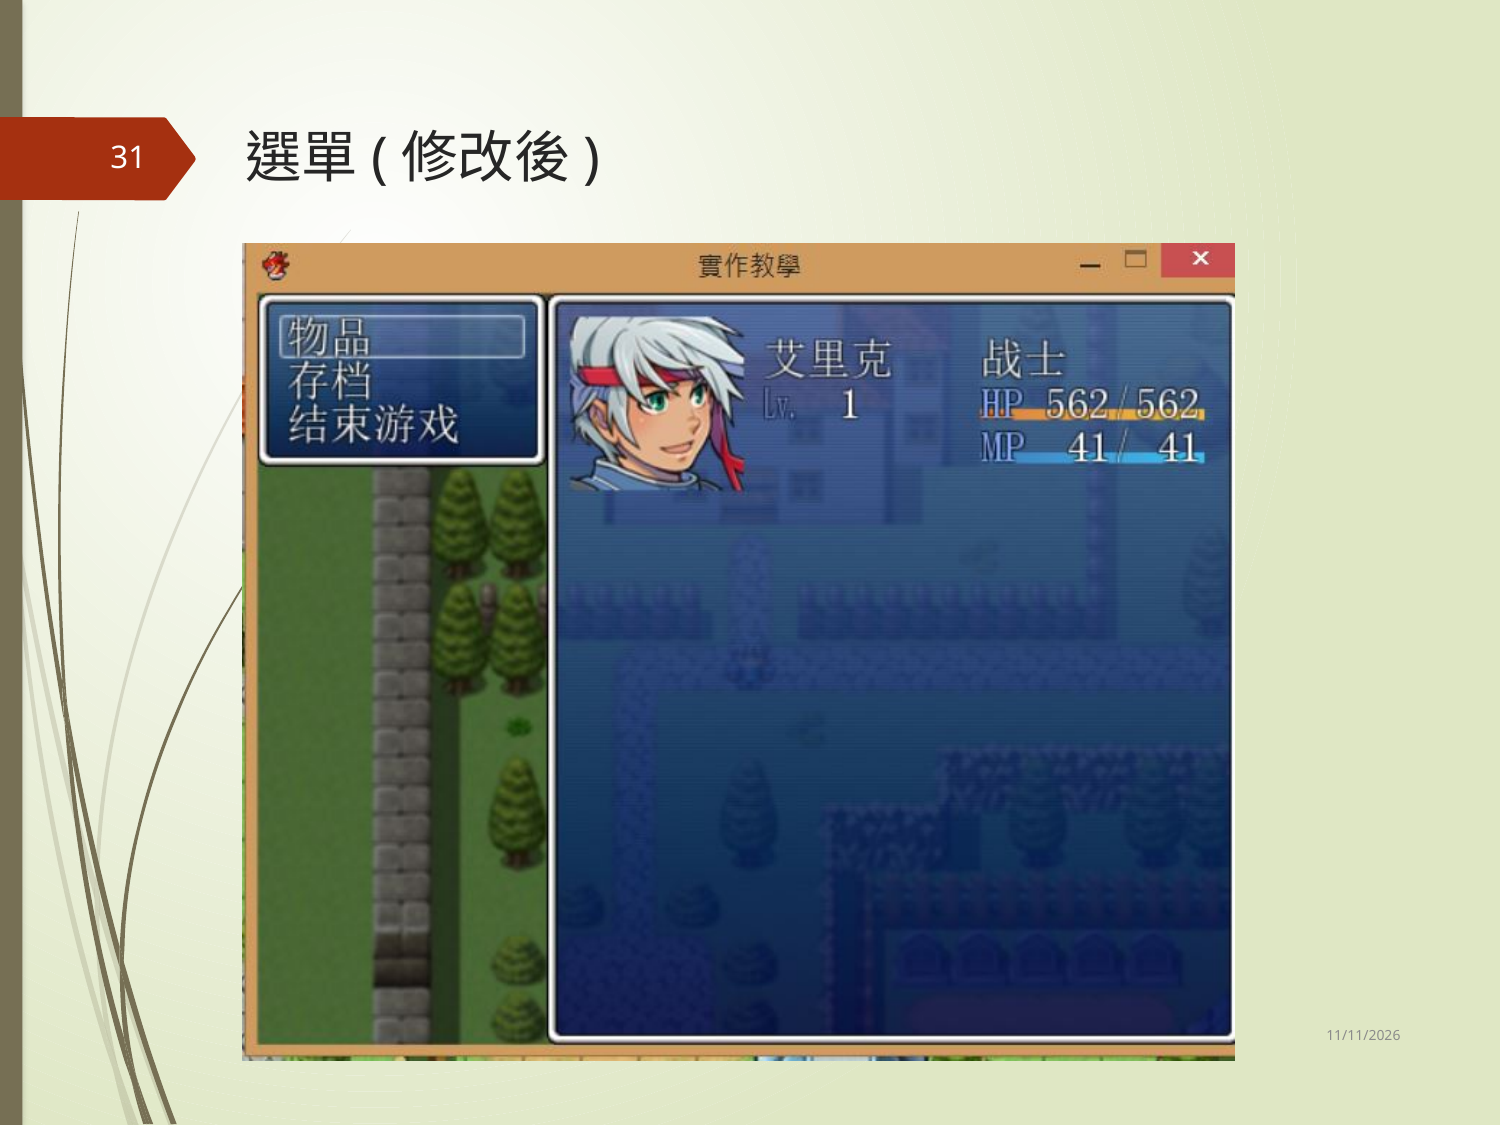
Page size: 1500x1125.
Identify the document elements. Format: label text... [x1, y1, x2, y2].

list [241, 243, 1235, 1062]
slide_number 31 [65, 129, 162, 190]
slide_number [1274, 1005, 1416, 1067]
title 選單(修改後) [230, 113, 1327, 324]
